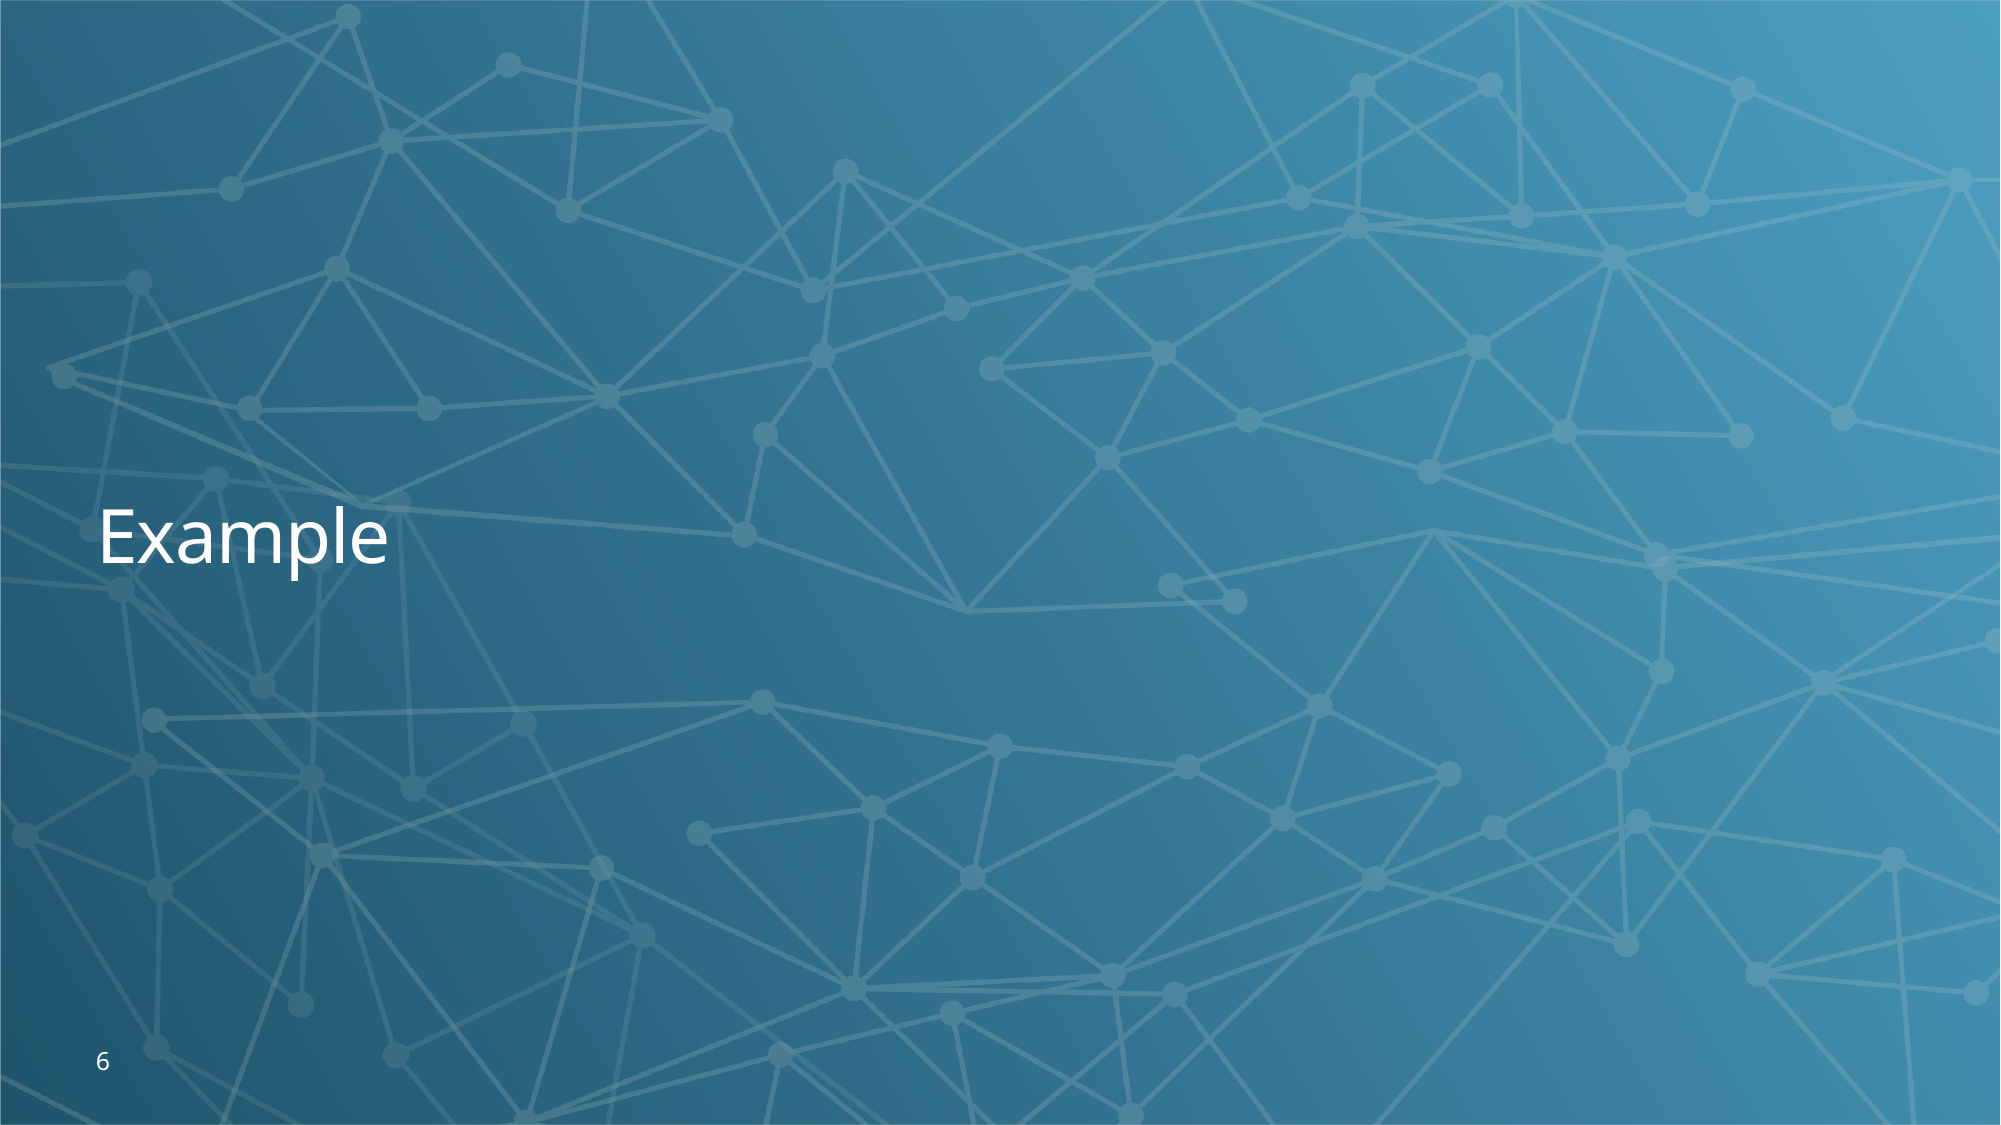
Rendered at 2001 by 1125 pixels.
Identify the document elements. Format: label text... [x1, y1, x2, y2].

picture [0, 0, 2000, 1125]
title Example [96, 497, 1596, 580]
